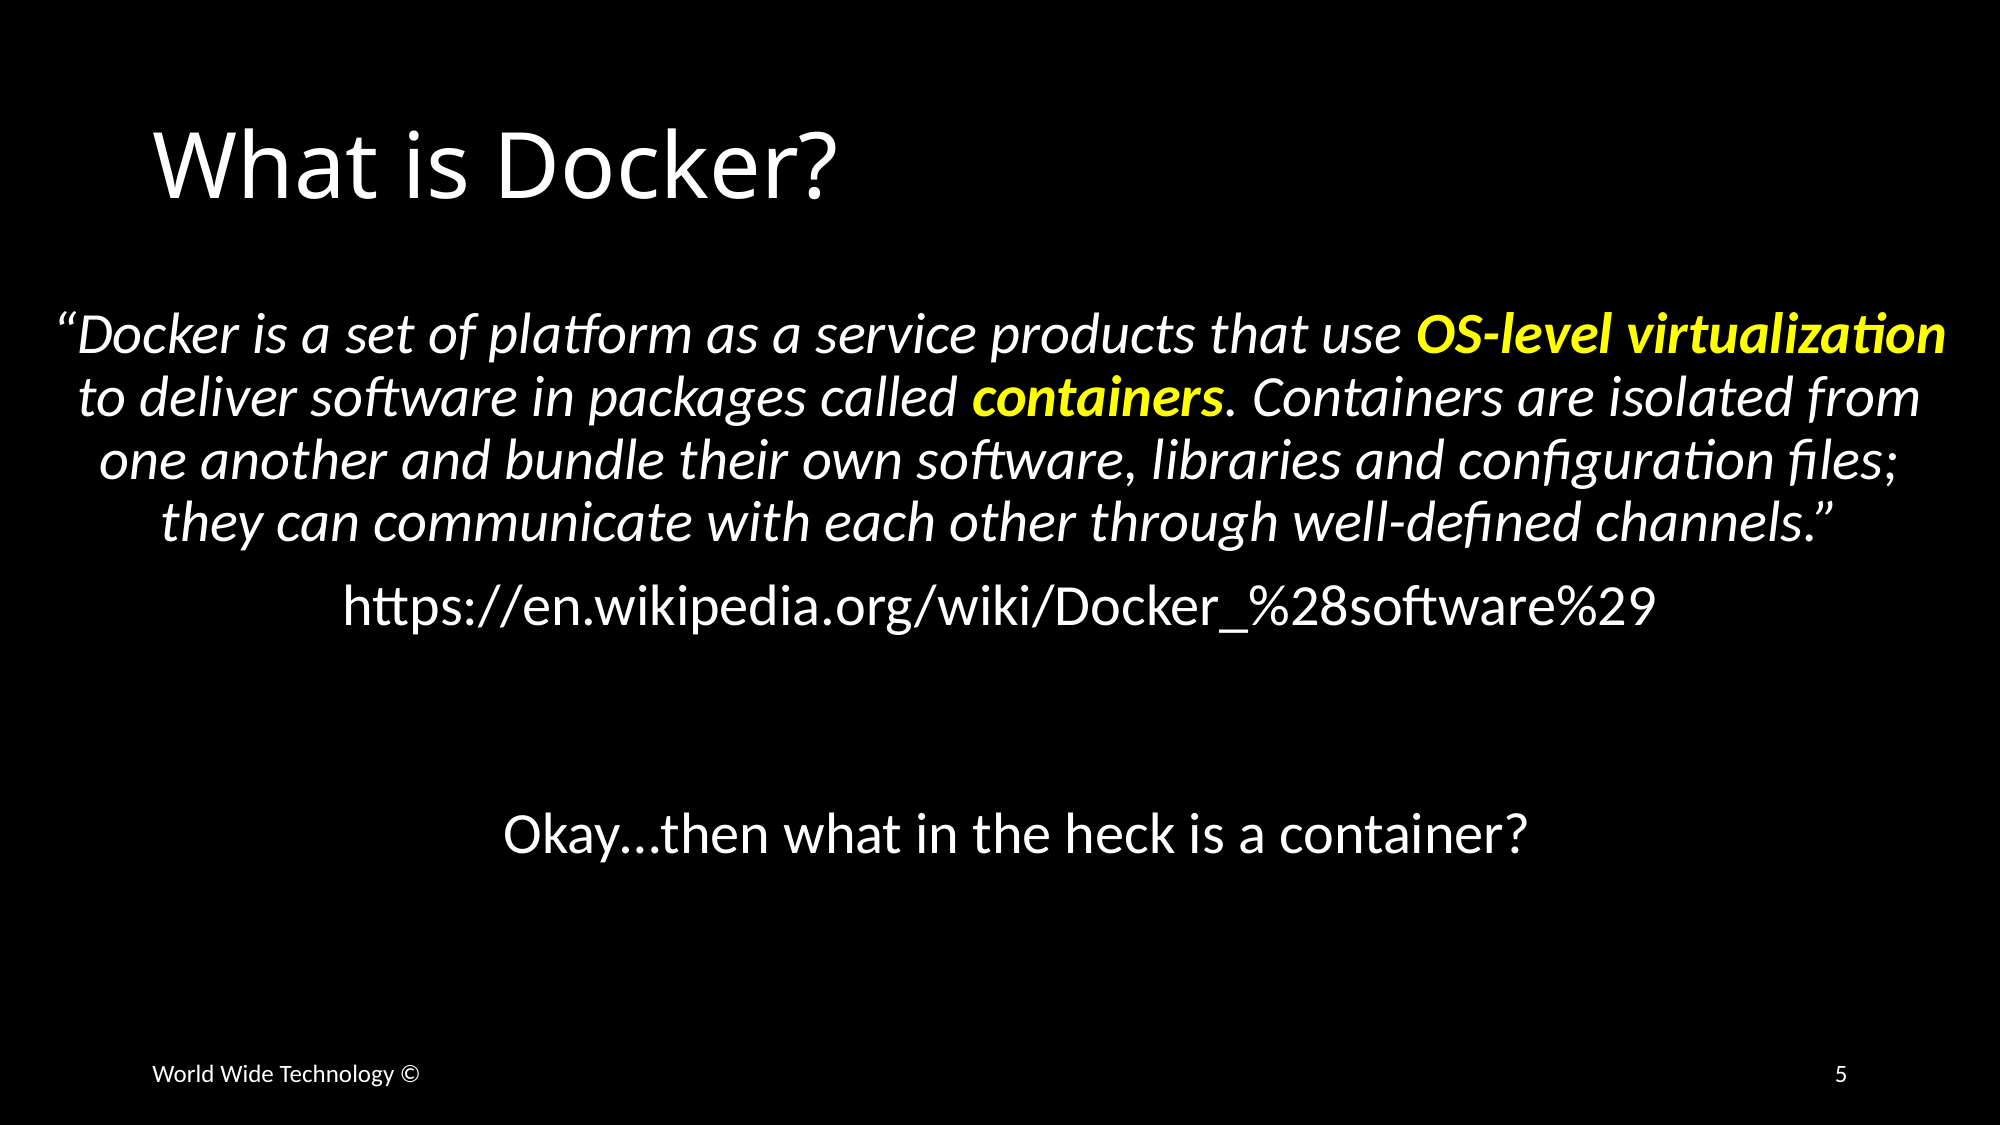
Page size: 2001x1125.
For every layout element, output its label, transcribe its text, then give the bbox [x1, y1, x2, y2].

list “Docker is a set of platform as a service products that use OS-level virtualization to deliver software in packages called containers. Containers are isolated from one another and bundle their own software, libraries and configuration files; they can communicate with each other through well-defined channels.” https://en.wikipedia.org/wiki/Docker_%28software%29 [33, 295, 1967, 673]
slide_number World Wide Technology © [137, 1042, 588, 1103]
text_box Okay…then what in the heck is a container? [59, 795, 1976, 897]
title What is Docker? [137, 59, 1863, 278]
slide_number 5 [1412, 1042, 1863, 1103]
